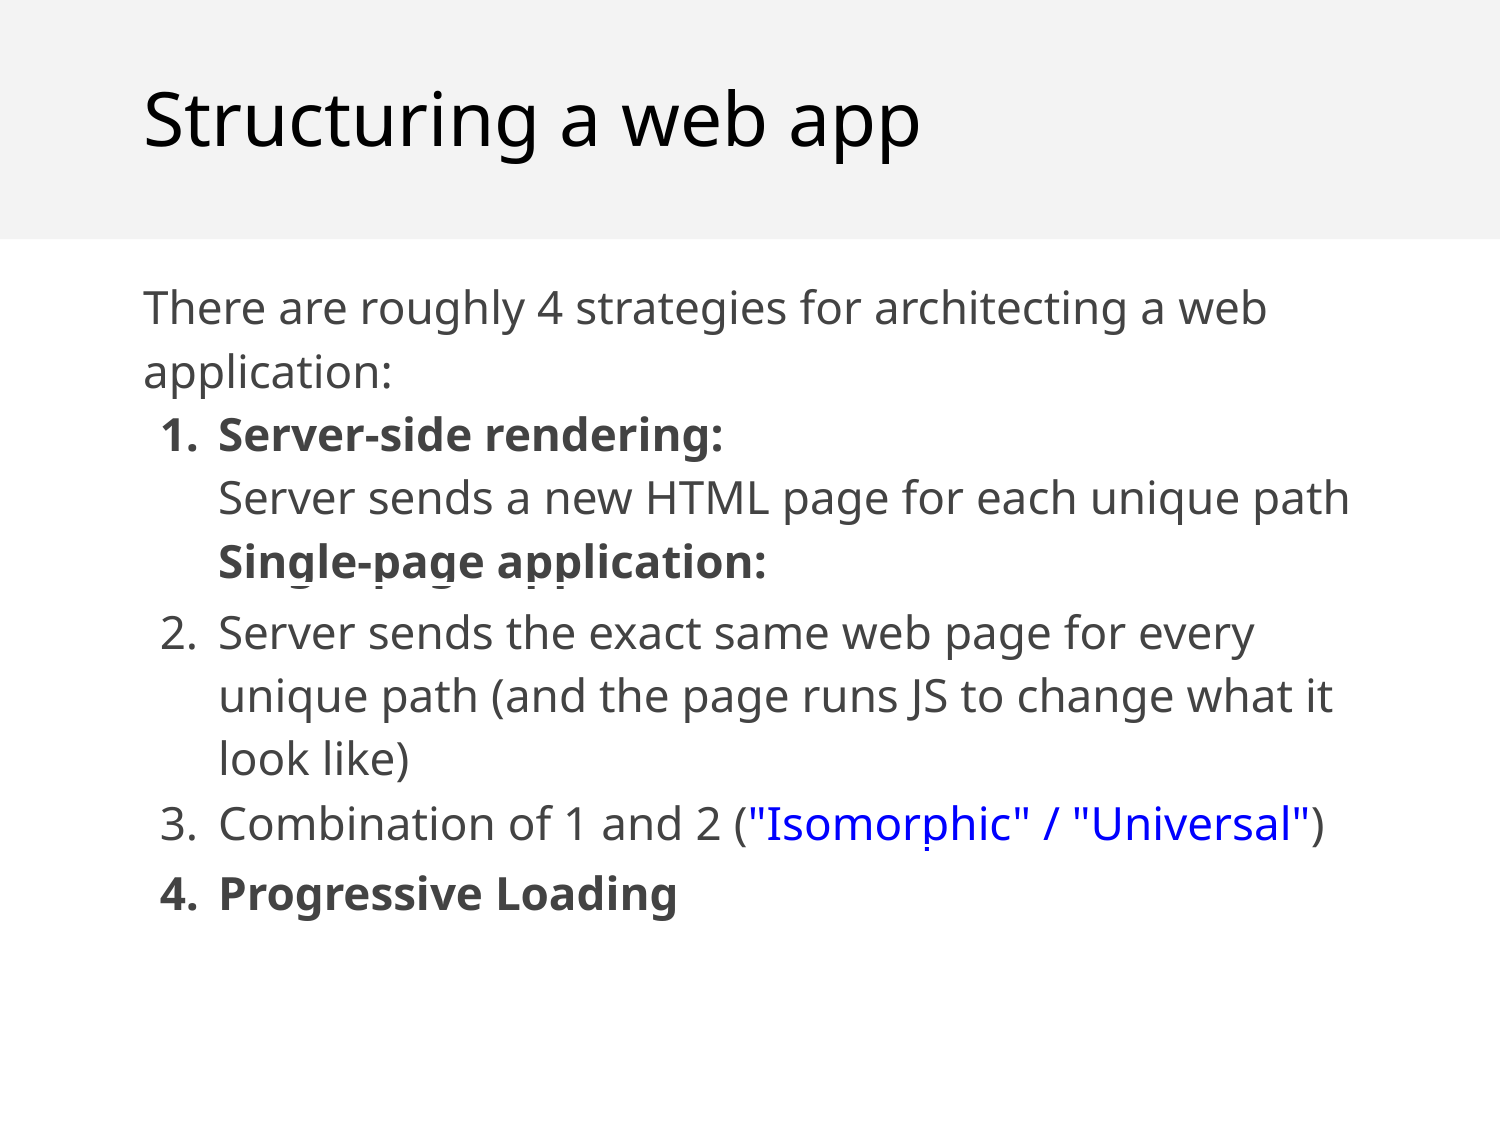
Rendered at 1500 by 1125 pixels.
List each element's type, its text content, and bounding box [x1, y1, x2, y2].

text_box There are roughly 4 strategies for architecting a web application: Server-side rendering: Server sends a new HTML page for each unique path Single-page application: Server sends the exact same web page for every unique path (and the page runs JS to change what it look like) Combination of 1 and 2 ("Isomorphic" / "Universal") Progressive Loading [128, 255, 1372, 1003]
text_box Structuring a web app [128, 56, 1372, 183]
